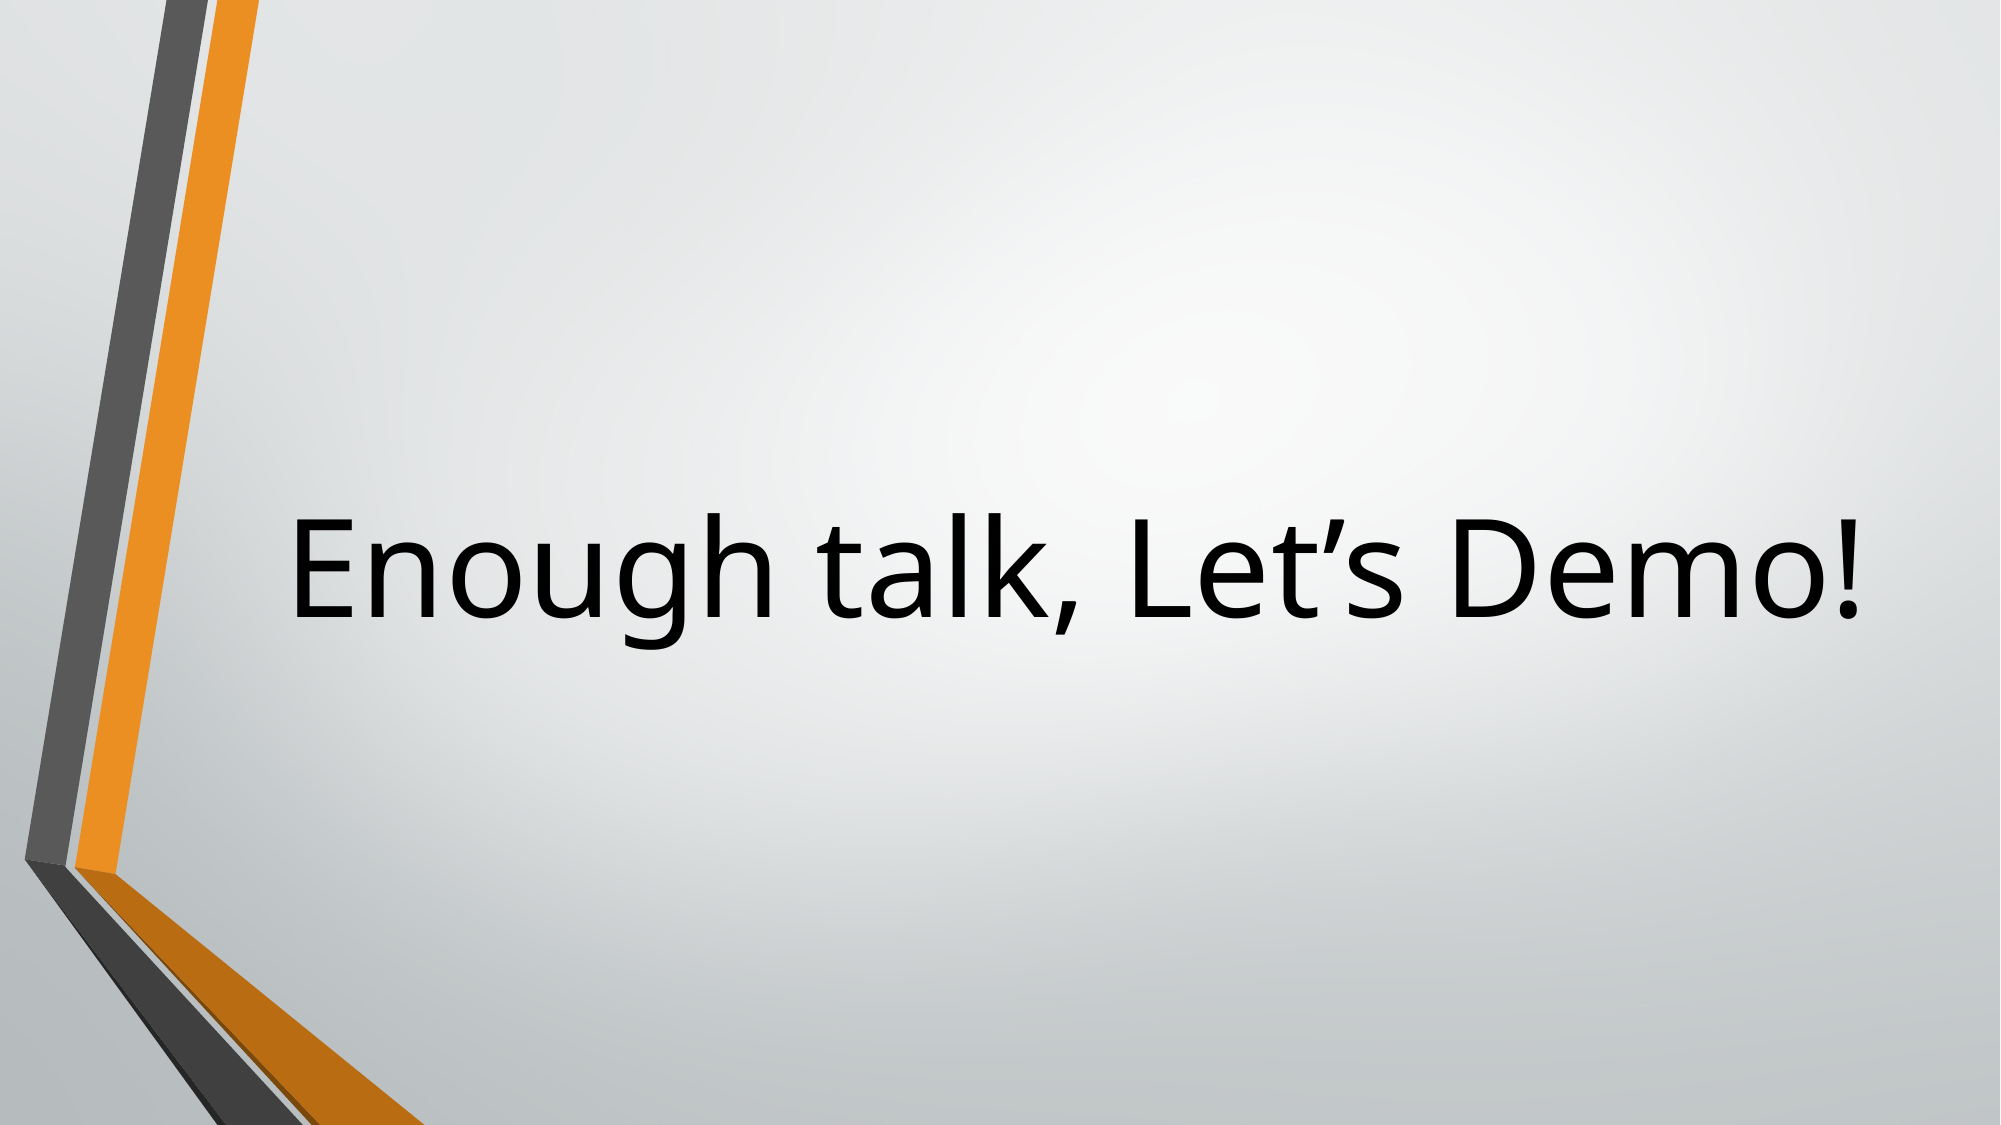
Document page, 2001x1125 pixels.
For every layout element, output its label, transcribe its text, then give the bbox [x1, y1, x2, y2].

title Enough talk, Let’s Demo! [255, 418, 1899, 707]
